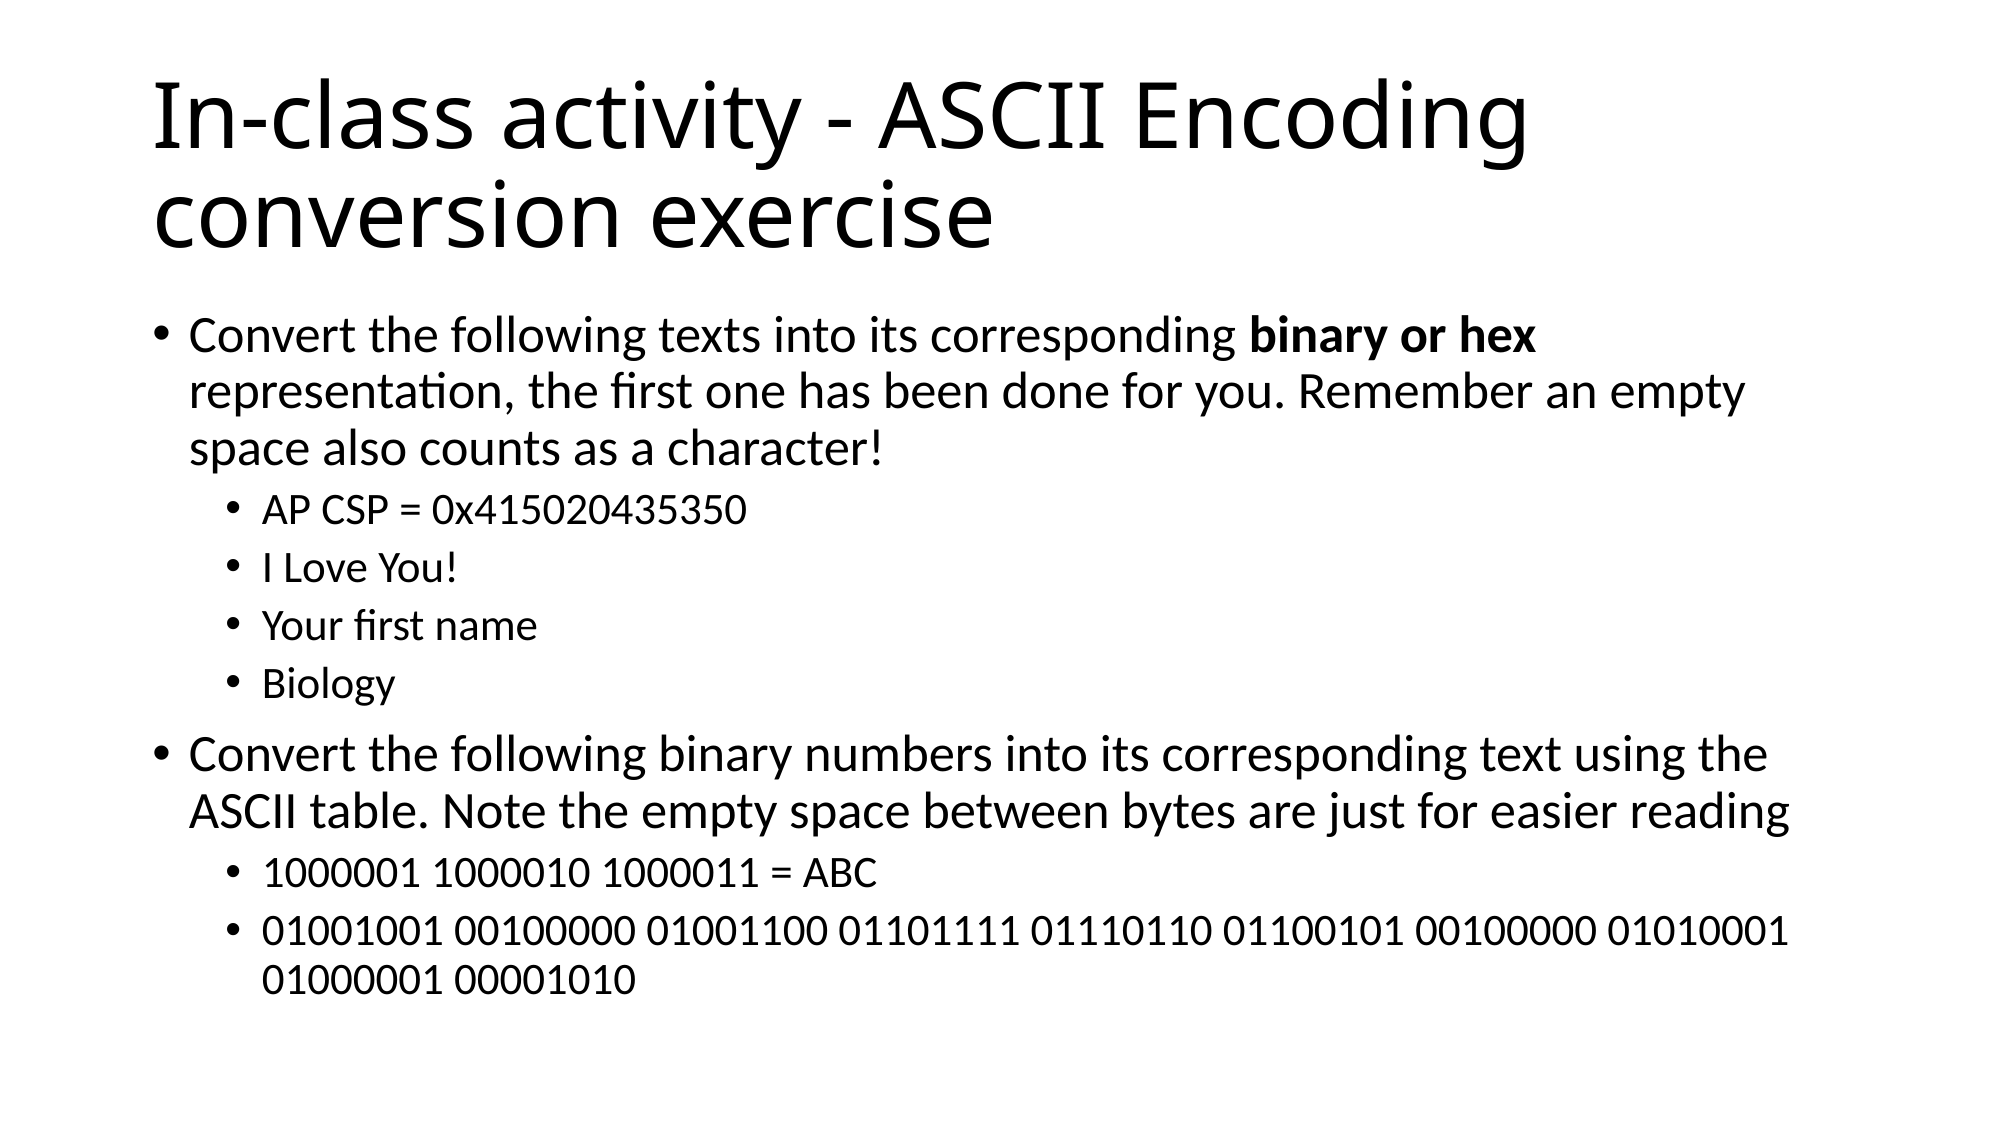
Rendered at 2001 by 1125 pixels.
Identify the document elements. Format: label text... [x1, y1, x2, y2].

list Convert the following texts into its corresponding binary or hex representation, the first one has been done for you. Remember an empty space also counts as a character! AP CSP = 0x415020435350 I Love You! Your first name Biology Convert the following binary numbers into its corresponding text using the ASCII table. Note the empty space between bytes are just for easier reading 1000001 1000010 1000011 = ABC 01001001 00100000 01001100 01101111 01110110 01100101 00100000 01010001 01000001 00001010 [137, 299, 1863, 1014]
title In-class activity - ASCII Encoding conversion exercise [137, 59, 1863, 278]
